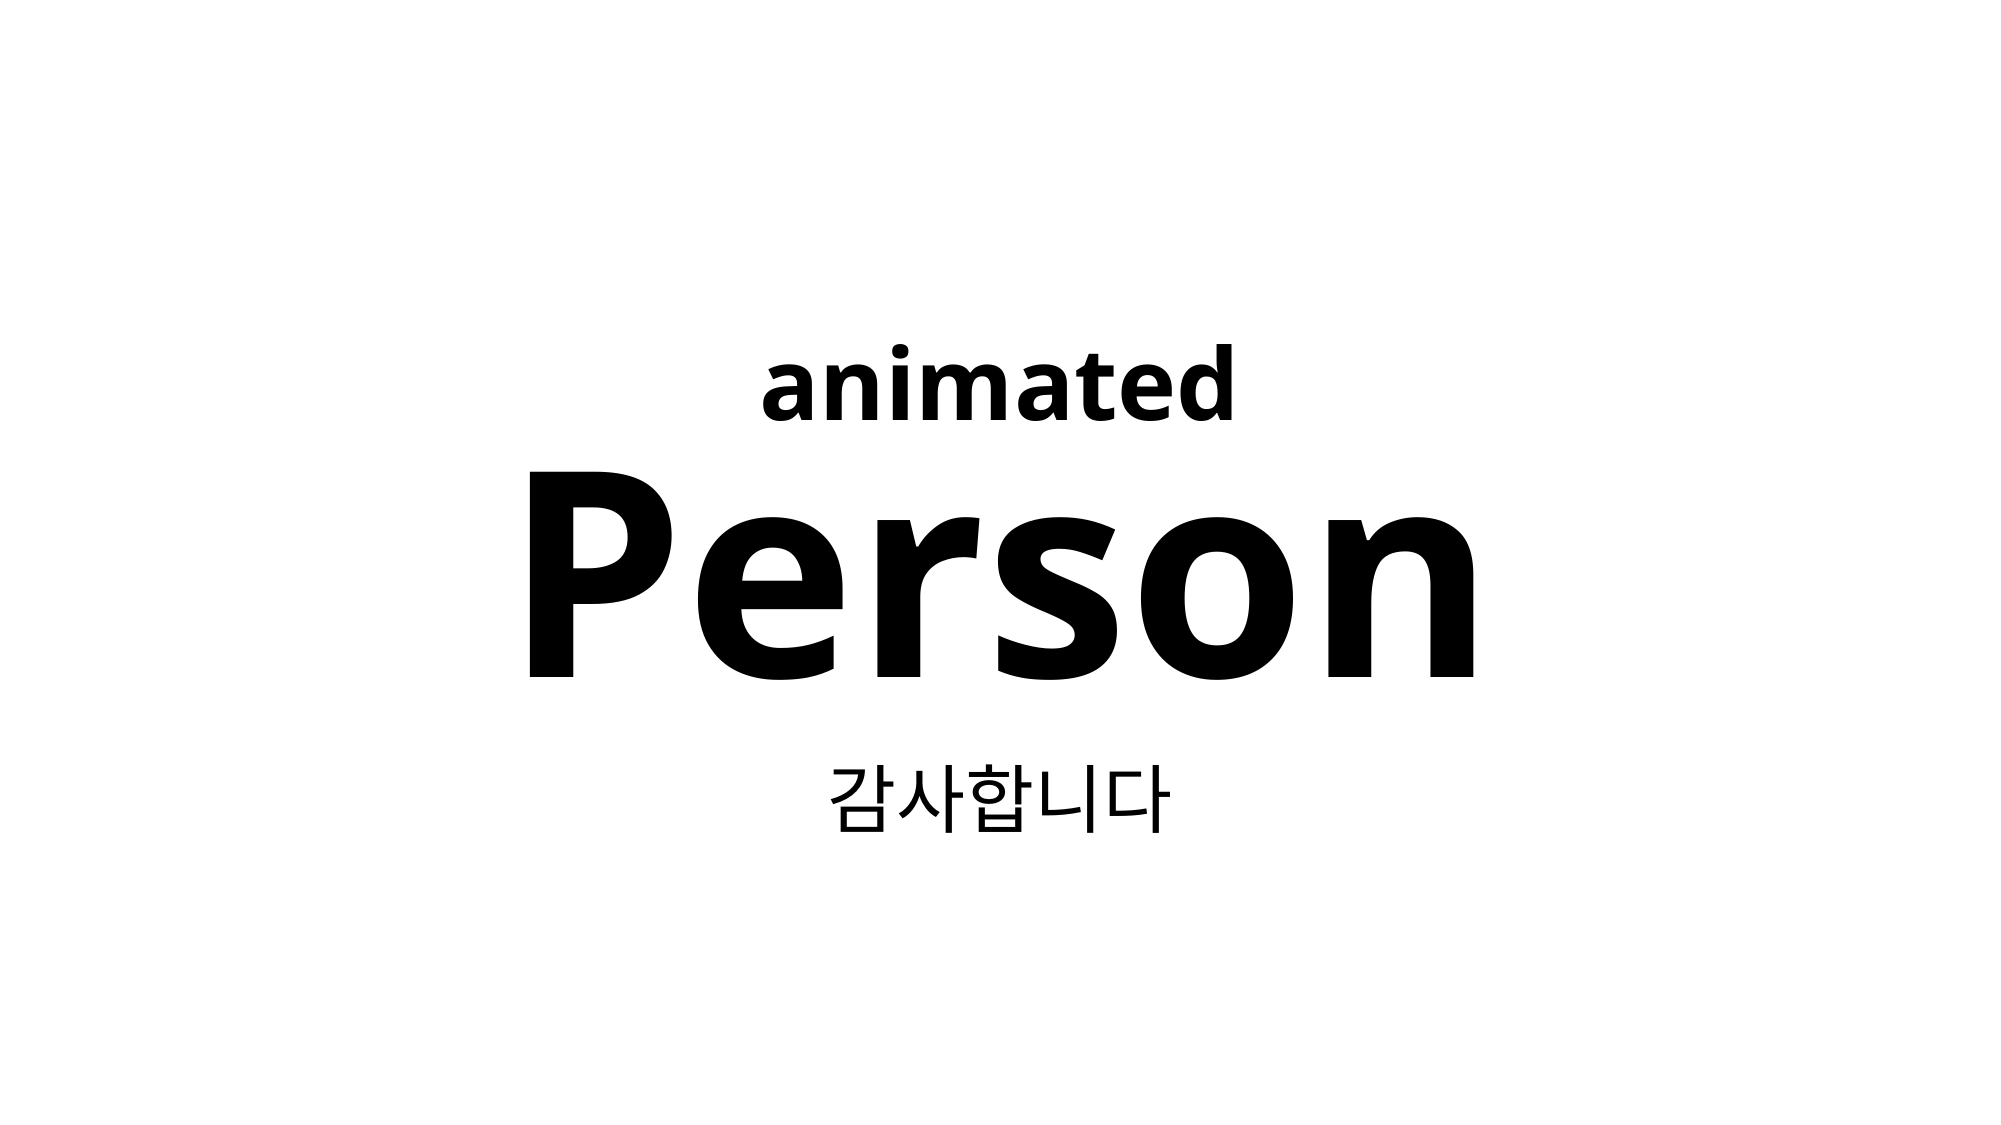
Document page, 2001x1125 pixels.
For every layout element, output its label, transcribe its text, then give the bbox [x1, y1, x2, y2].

text_box 감사합니다 [677, 744, 1323, 850]
text_box Person [445, 382, 1555, 743]
text_box animated [706, 313, 1294, 448]
